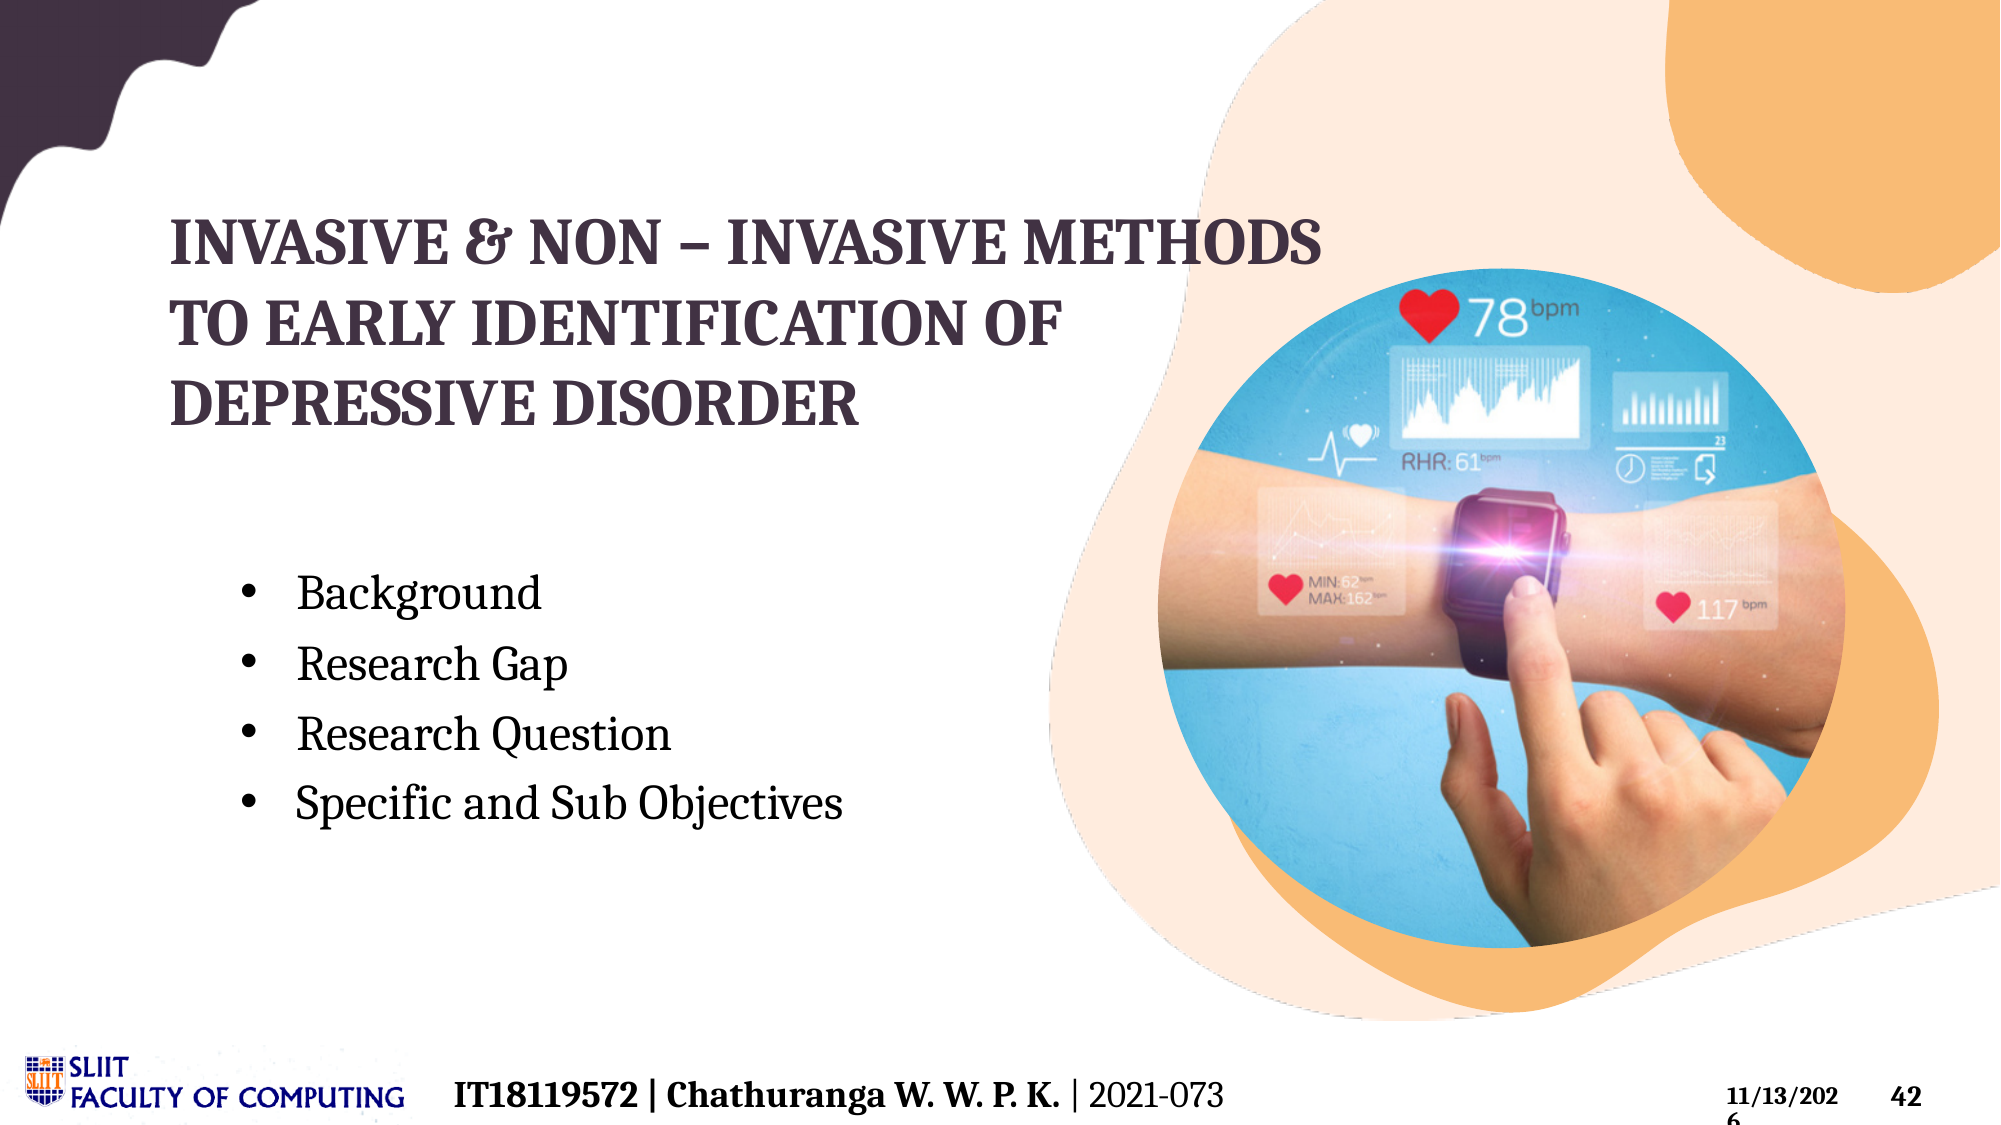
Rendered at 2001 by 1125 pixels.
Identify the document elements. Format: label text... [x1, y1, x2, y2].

picture [1048, 0, 2000, 1021]
picture [0, 0, 262, 249]
text_box IT18119572 | Chathuranga W. W. P. K. | 2021-073 [438, 1062, 1375, 1123]
text_box INVASIVE & NON – INVASIVE METHODS TO EARLY IDENTIFICATION OF DEPRESSIVE DISORDER [154, 204, 1048, 432]
list Background Research Gap Research Question Specific and Sub Objectives [225, 591, 1048, 838]
picture [0, 1045, 413, 1125]
